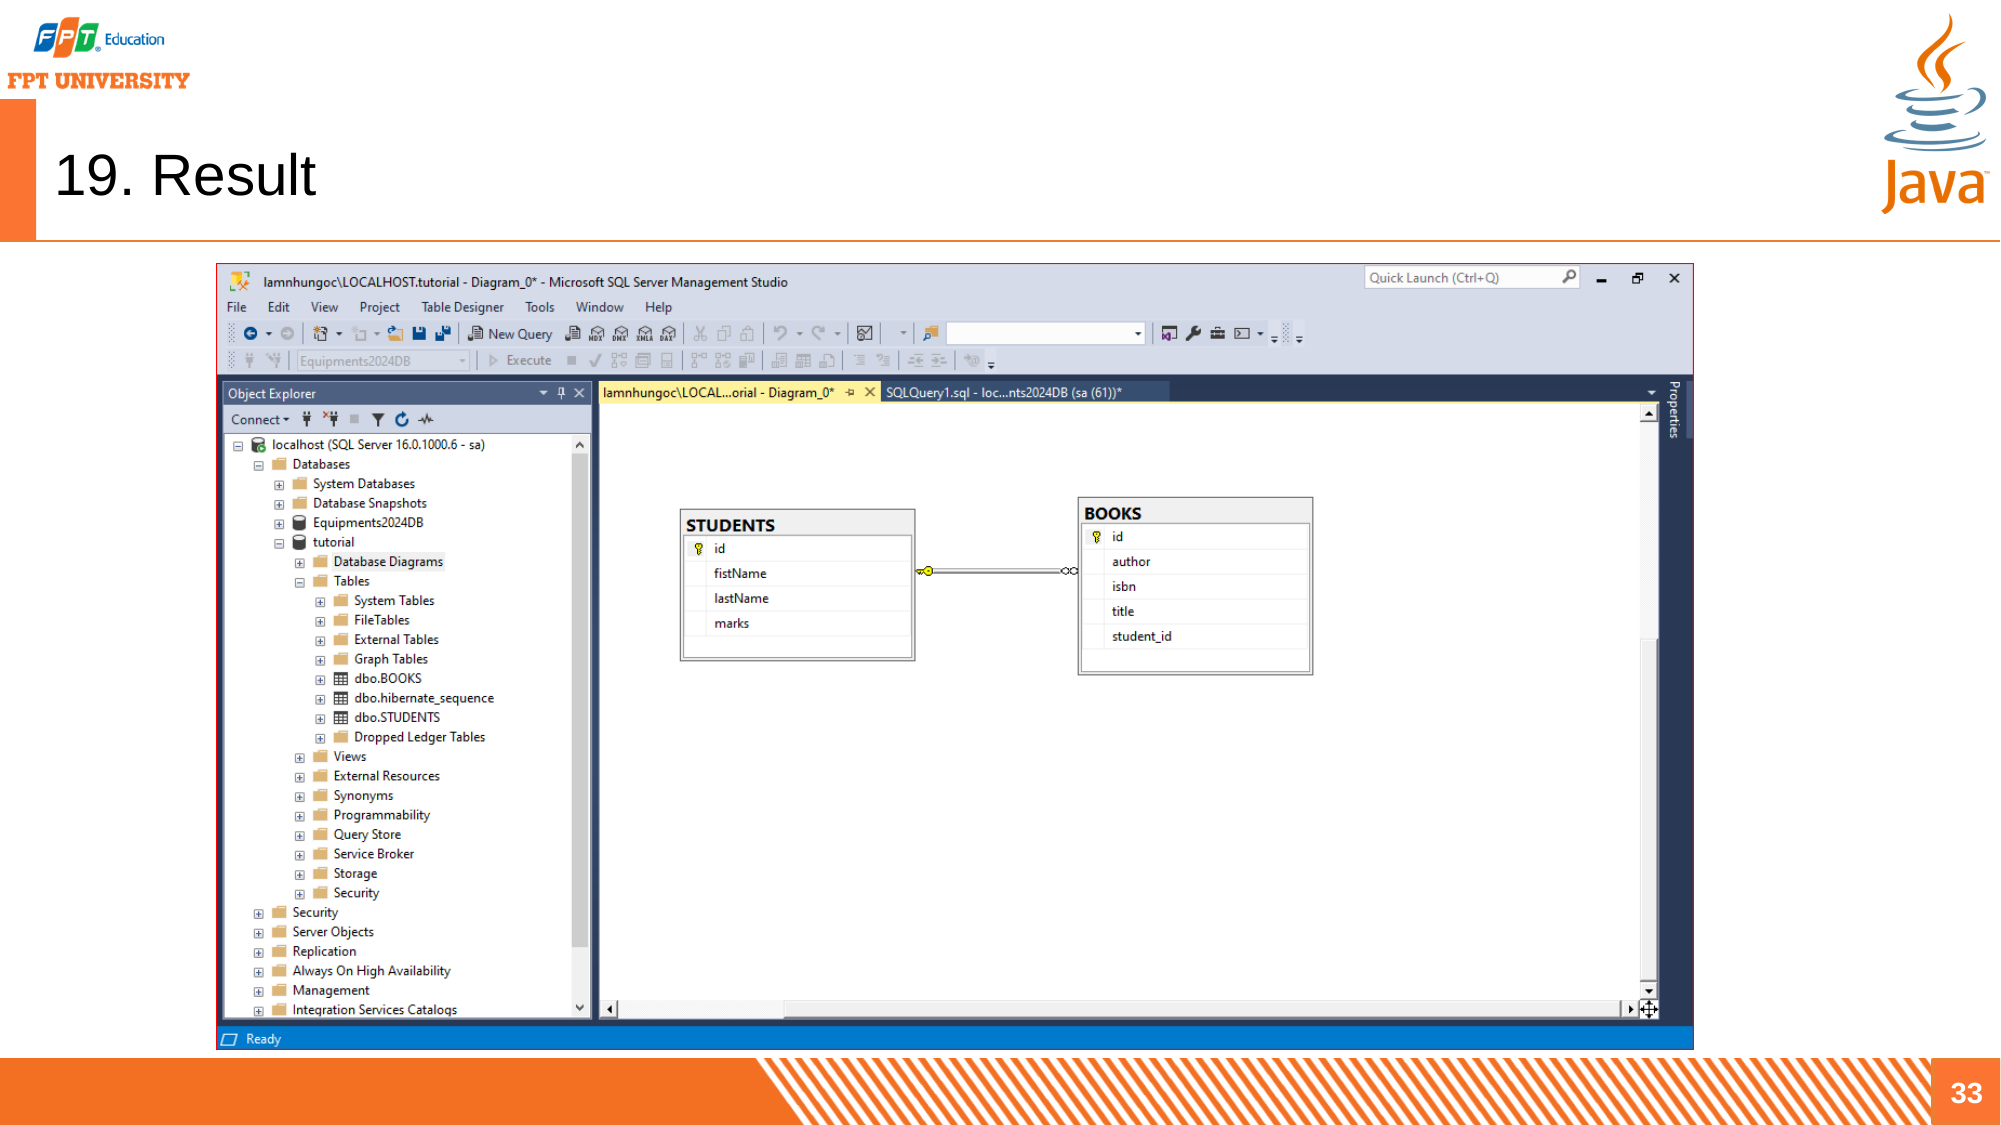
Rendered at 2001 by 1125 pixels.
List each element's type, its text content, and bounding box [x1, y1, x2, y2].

picture [216, 263, 1695, 1050]
picture [1868, 4, 2000, 226]
title 19. Result [39, 123, 1872, 230]
picture [0, 2, 197, 99]
slide_number 33 [1933, 1059, 2000, 1124]
picture [0, 1058, 1934, 1125]
